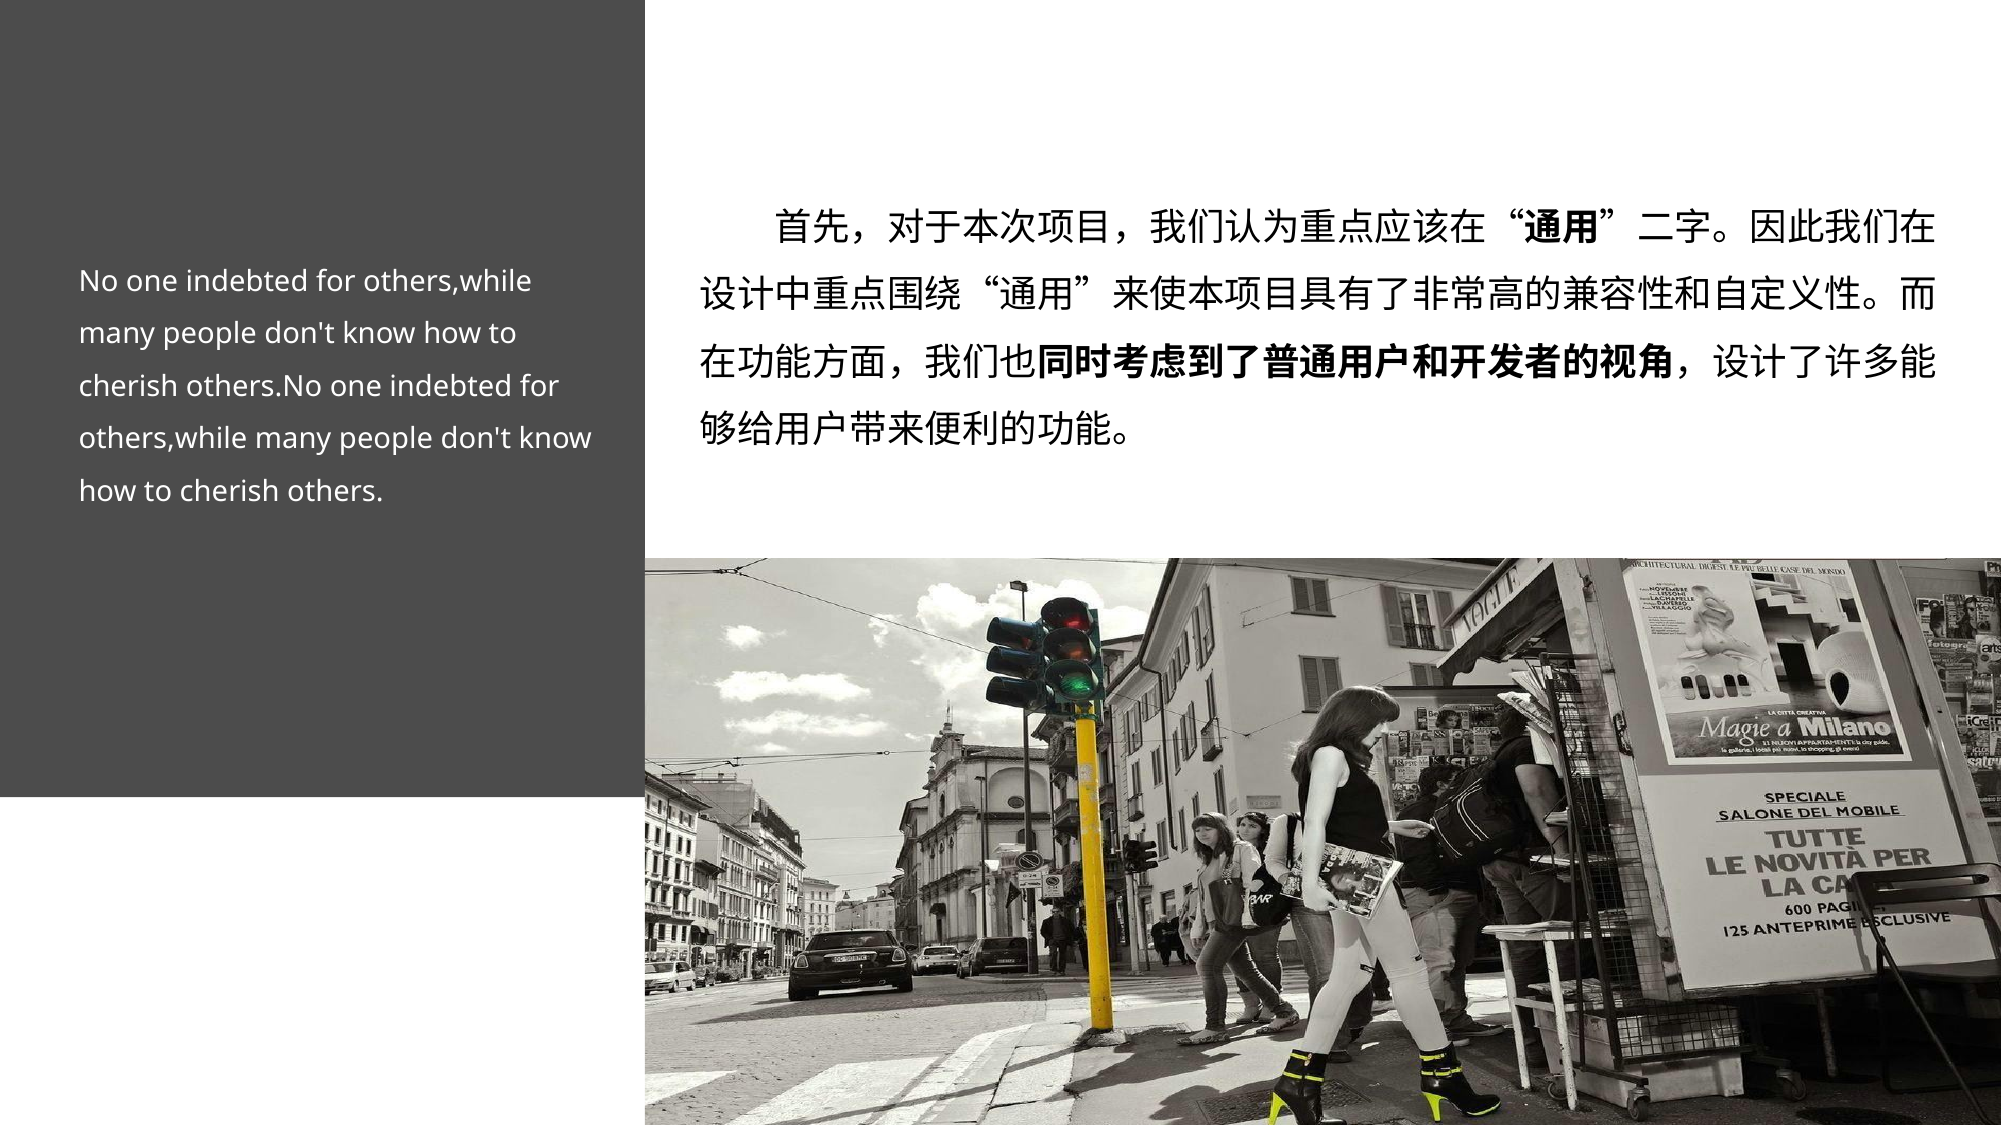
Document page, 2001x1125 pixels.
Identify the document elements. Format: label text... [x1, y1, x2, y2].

text_box 首先，对于本次项目，我们认为重点应该在“通用”二字。因此我们在设计中重点围绕“通用”来使本项目具有了非常高的兼容性和自定义性。而在功能方面，我们也同时考虑到了普通用户和开发者的视角，设计了许多能够给用户带来便利的功能。 [685, 172, 1963, 458]
text_box No one indebted for others,while many people don't know how to cherish others.No one indebted for others,while many people don't know how to cherish others. [63, 237, 609, 515]
text_box [644, 557, 2000, 1125]
text_box [0, 0, 646, 798]
